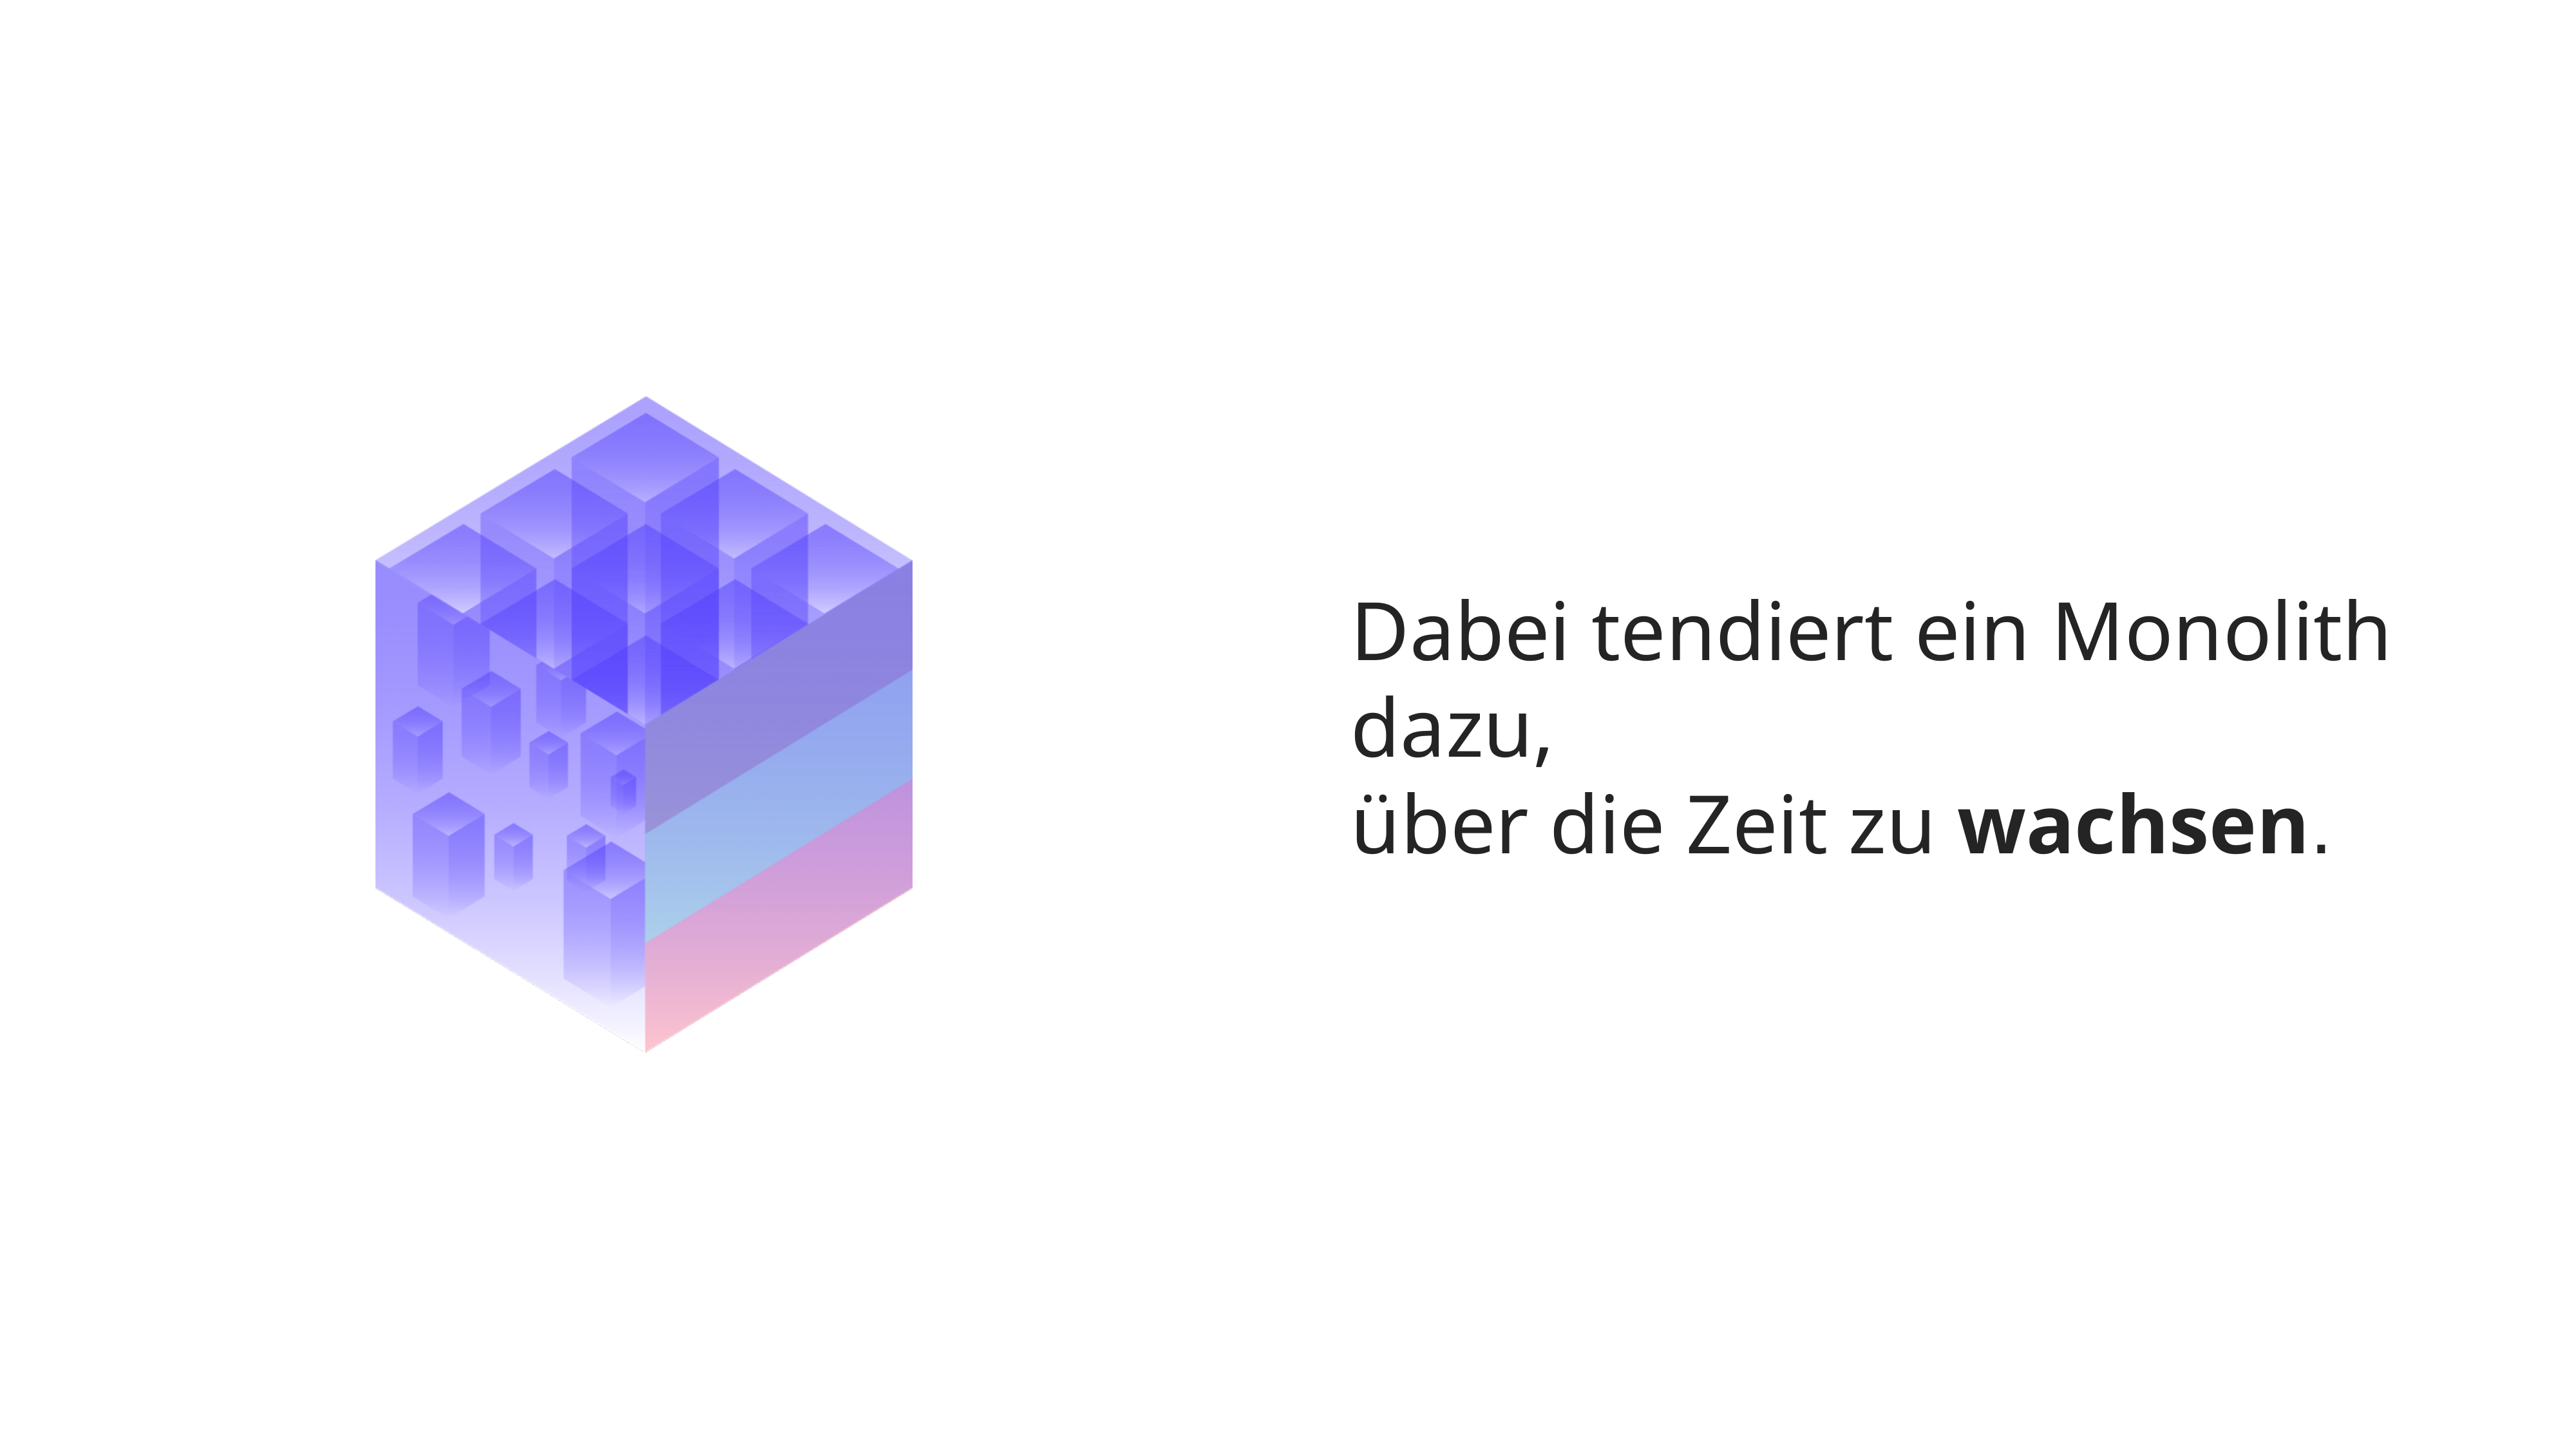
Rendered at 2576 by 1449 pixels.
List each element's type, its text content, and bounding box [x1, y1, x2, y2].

list Dabei tendiert ein Monolith dazu, über die Zeit zu wachsen. [1350, 126, 2422, 1322]
picture [375, 396, 913, 1053]
